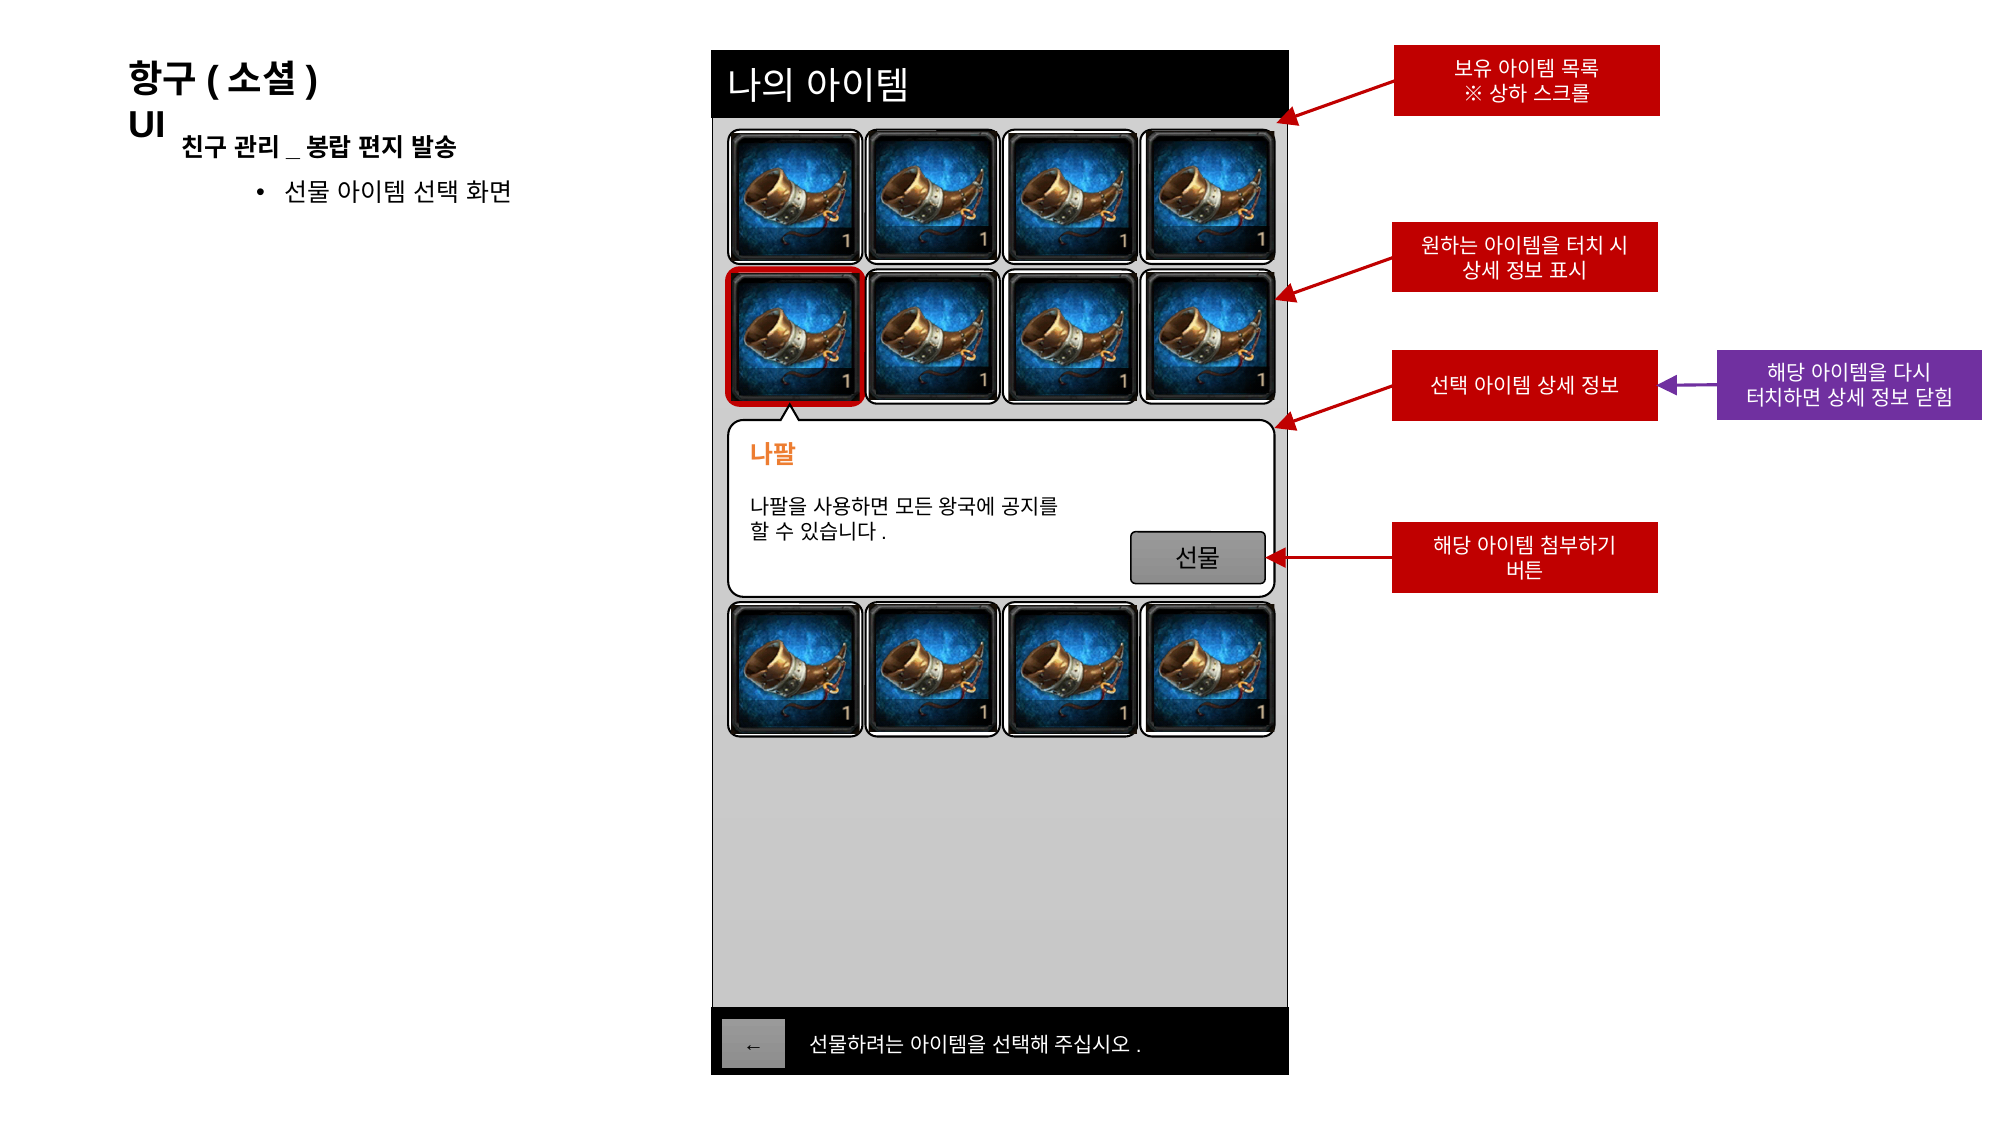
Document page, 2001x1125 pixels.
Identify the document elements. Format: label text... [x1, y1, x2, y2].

text_box 항구(소셜) UI [113, 47, 376, 108]
text_box 해당 아이템을 다시 터치하면 상세 정보 닫힘 [1718, 351, 1981, 419]
text_box 선물하려는 아이템을 선택해 주십시오. [794, 1024, 1189, 1065]
picture [1145, 131, 1275, 260]
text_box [1274, 385, 1394, 429]
picture [868, 604, 998, 732]
picture [1145, 604, 1275, 732]
text_box 선택 아이템 상세 정보 [1393, 351, 1657, 419]
picture [730, 605, 860, 734]
picture [1007, 132, 1138, 261]
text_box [1276, 80, 1396, 124]
text_box 선물 [1130, 531, 1266, 584]
text_box 보유 아이템 목록 ※상하 스크롤 [1395, 46, 1658, 115]
text_box 나팔 나팔을 사용하면 모든 왕국에 공지를 할 수 있습니다. [735, 431, 1111, 553]
picture [1007, 605, 1138, 734]
picture [730, 273, 860, 402]
text_box [732, 269, 860, 273]
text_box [1274, 257, 1394, 301]
text_box 원하는 아이템을 터치 시 상세 정보 표시 [1393, 223, 1657, 291]
text_box [728, 409, 1275, 597]
picture [730, 132, 860, 261]
text_box 나의 아이템 [712, 51, 1288, 118]
picture [1007, 273, 1138, 402]
text_box [1004, 269, 1133, 275]
picture [868, 271, 998, 400]
text_box 해당 아이템 첨부하기 버튼 [1393, 524, 1657, 592]
text_box [712, 118, 1288, 1007]
picture [868, 131, 998, 260]
text_box 친구 관리_봉랍 편지 발송 선물 아이템 선택 화면 [166, 109, 700, 216]
text_box ← [721, 1017, 786, 1069]
text_box [712, 1007, 1288, 1074]
picture [1145, 271, 1275, 400]
